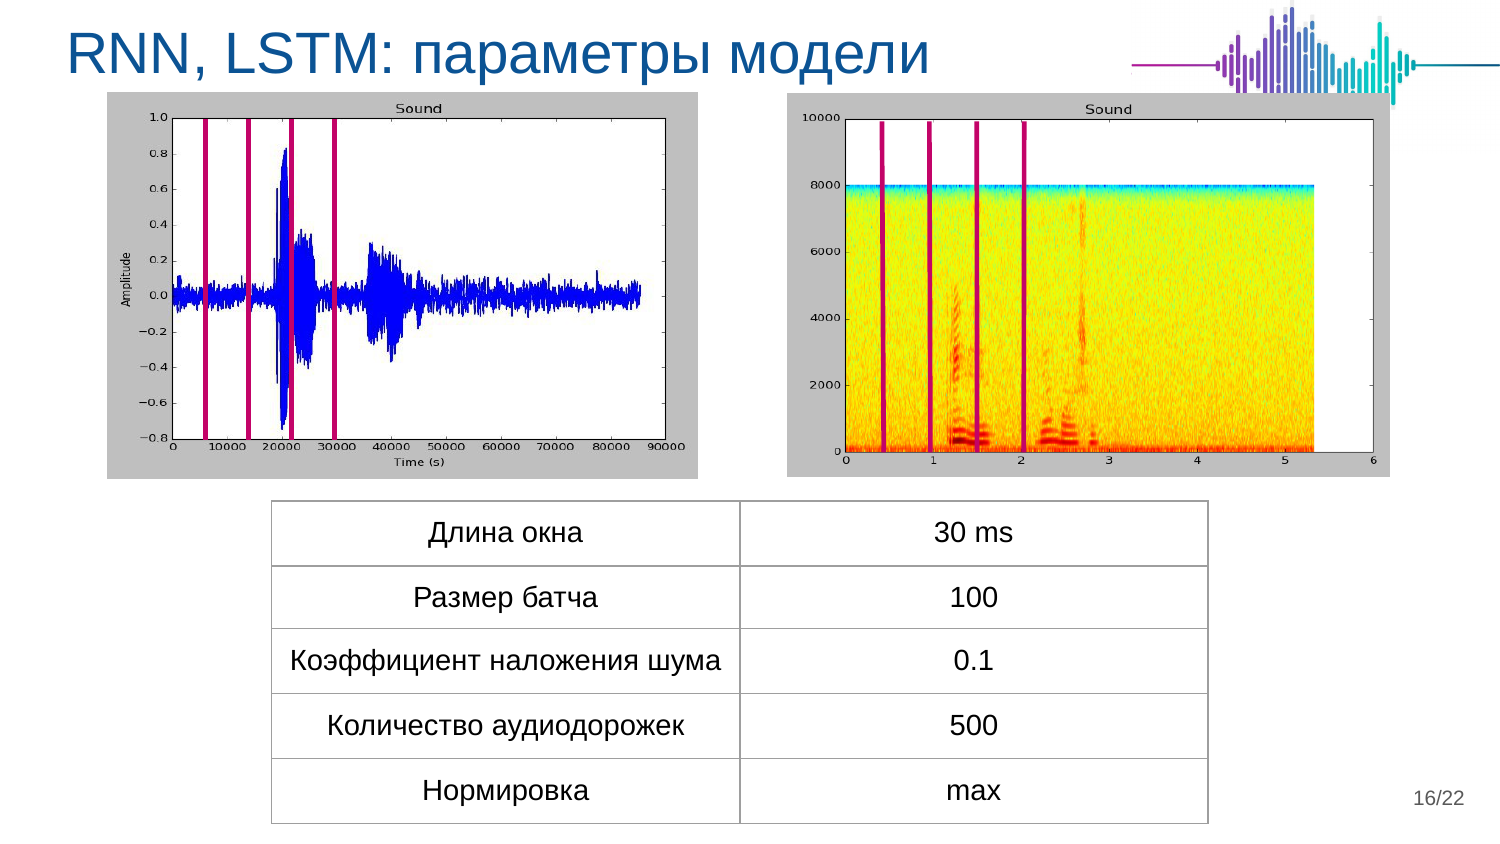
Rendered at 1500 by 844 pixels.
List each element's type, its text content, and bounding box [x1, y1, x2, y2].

title RNN, LSTM: параметры модели [51, 0, 1126, 94]
picture [1131, 0, 1500, 154]
table_cell Размер батча [272, 567, 739, 628]
table_cell max [741, 759, 1207, 823]
table_header Длина окна [272, 502, 739, 565]
table_cell 500 [741, 694, 1207, 758]
table_cell 0.1 [741, 629, 1207, 693]
table_cell Коэффициент наложения шума [272, 629, 739, 693]
table_cell 100 [741, 567, 1207, 628]
table_cell Количество аудиодорожек [272, 694, 739, 758]
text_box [106, 92, 698, 479]
slide_number ‹#›/22 [1389, 764, 1480, 830]
table_header 30 ms [741, 502, 1207, 565]
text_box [787, 93, 1391, 478]
table_cell Нормировка [272, 759, 739, 823]
